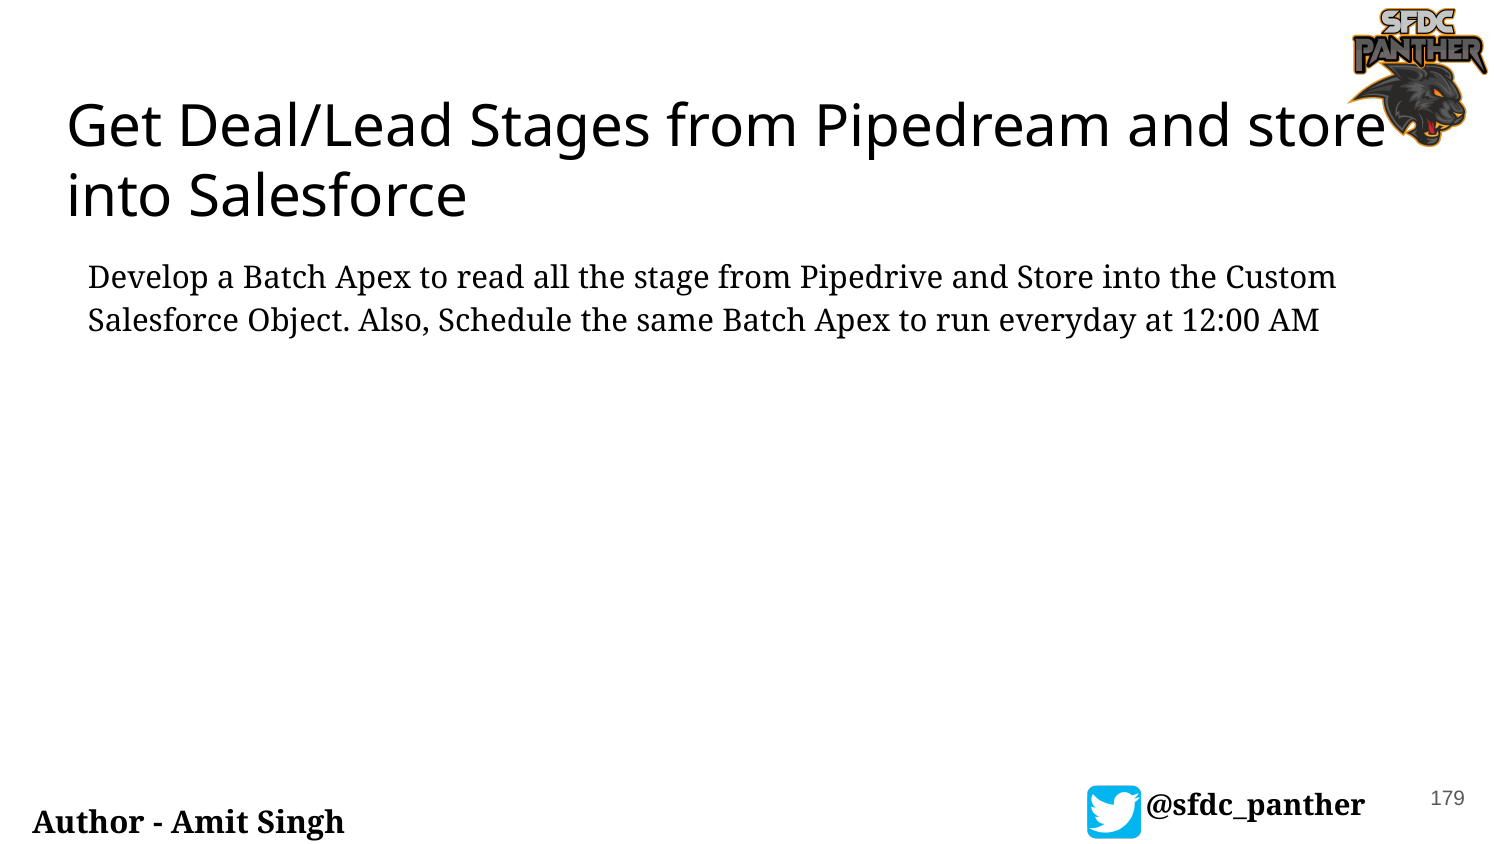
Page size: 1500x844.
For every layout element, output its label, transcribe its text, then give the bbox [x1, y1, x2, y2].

list Develop a Batch Apex to read all the stage from Pipedrive and Store into the Custom Salesforce Object. Also, Schedule the same Batch Apex to run everyday at 12:00 AM [51, 236, 1449, 798]
picture [1085, 798, 1144, 842]
slide_number 179 [1389, 764, 1480, 830]
title Get Deal/Lead Stages from Pipedream and store into Salesforce [51, 72, 1449, 167]
picture [1092, 798, 1137, 832]
picture [1347, 8, 1488, 147]
